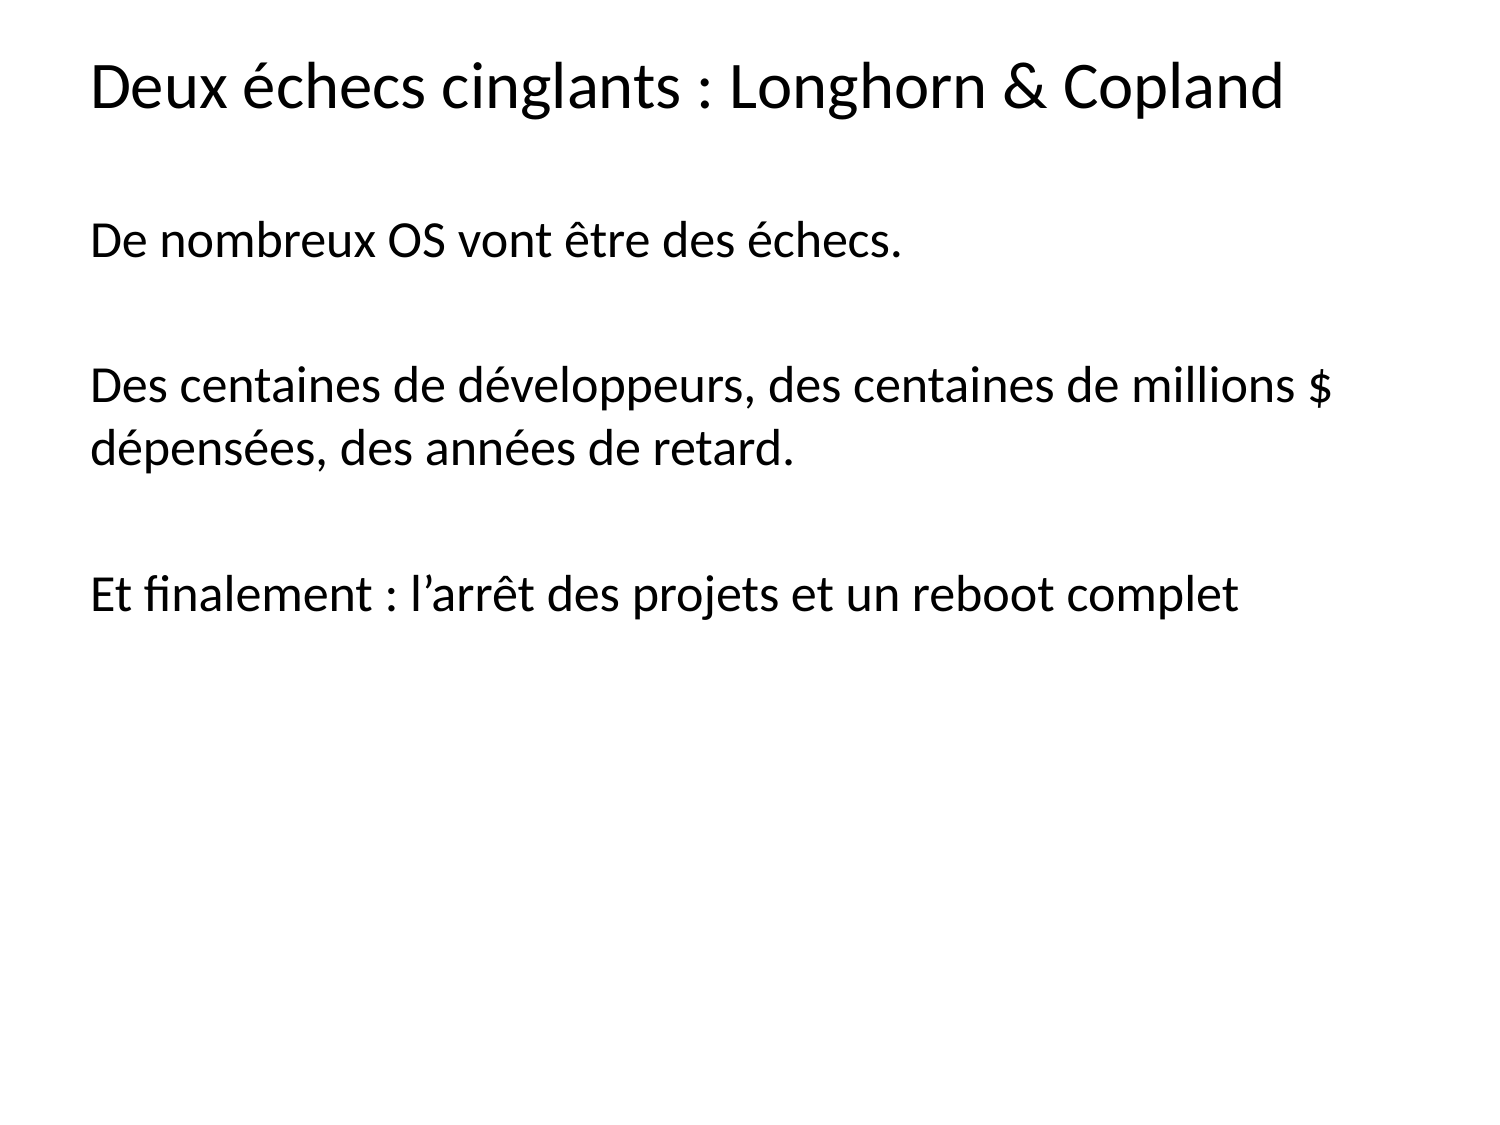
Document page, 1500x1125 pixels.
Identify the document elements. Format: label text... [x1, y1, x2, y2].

list Deux échecs cinglants : Longhorn & Copland De nombreux OS vont être des échecs. Des centaines de développeurs, des centaines de millions $ dépensées, des années de retard. Et finalement : l’arrêt des projets et un reboot complet [75, 34, 1425, 1055]
